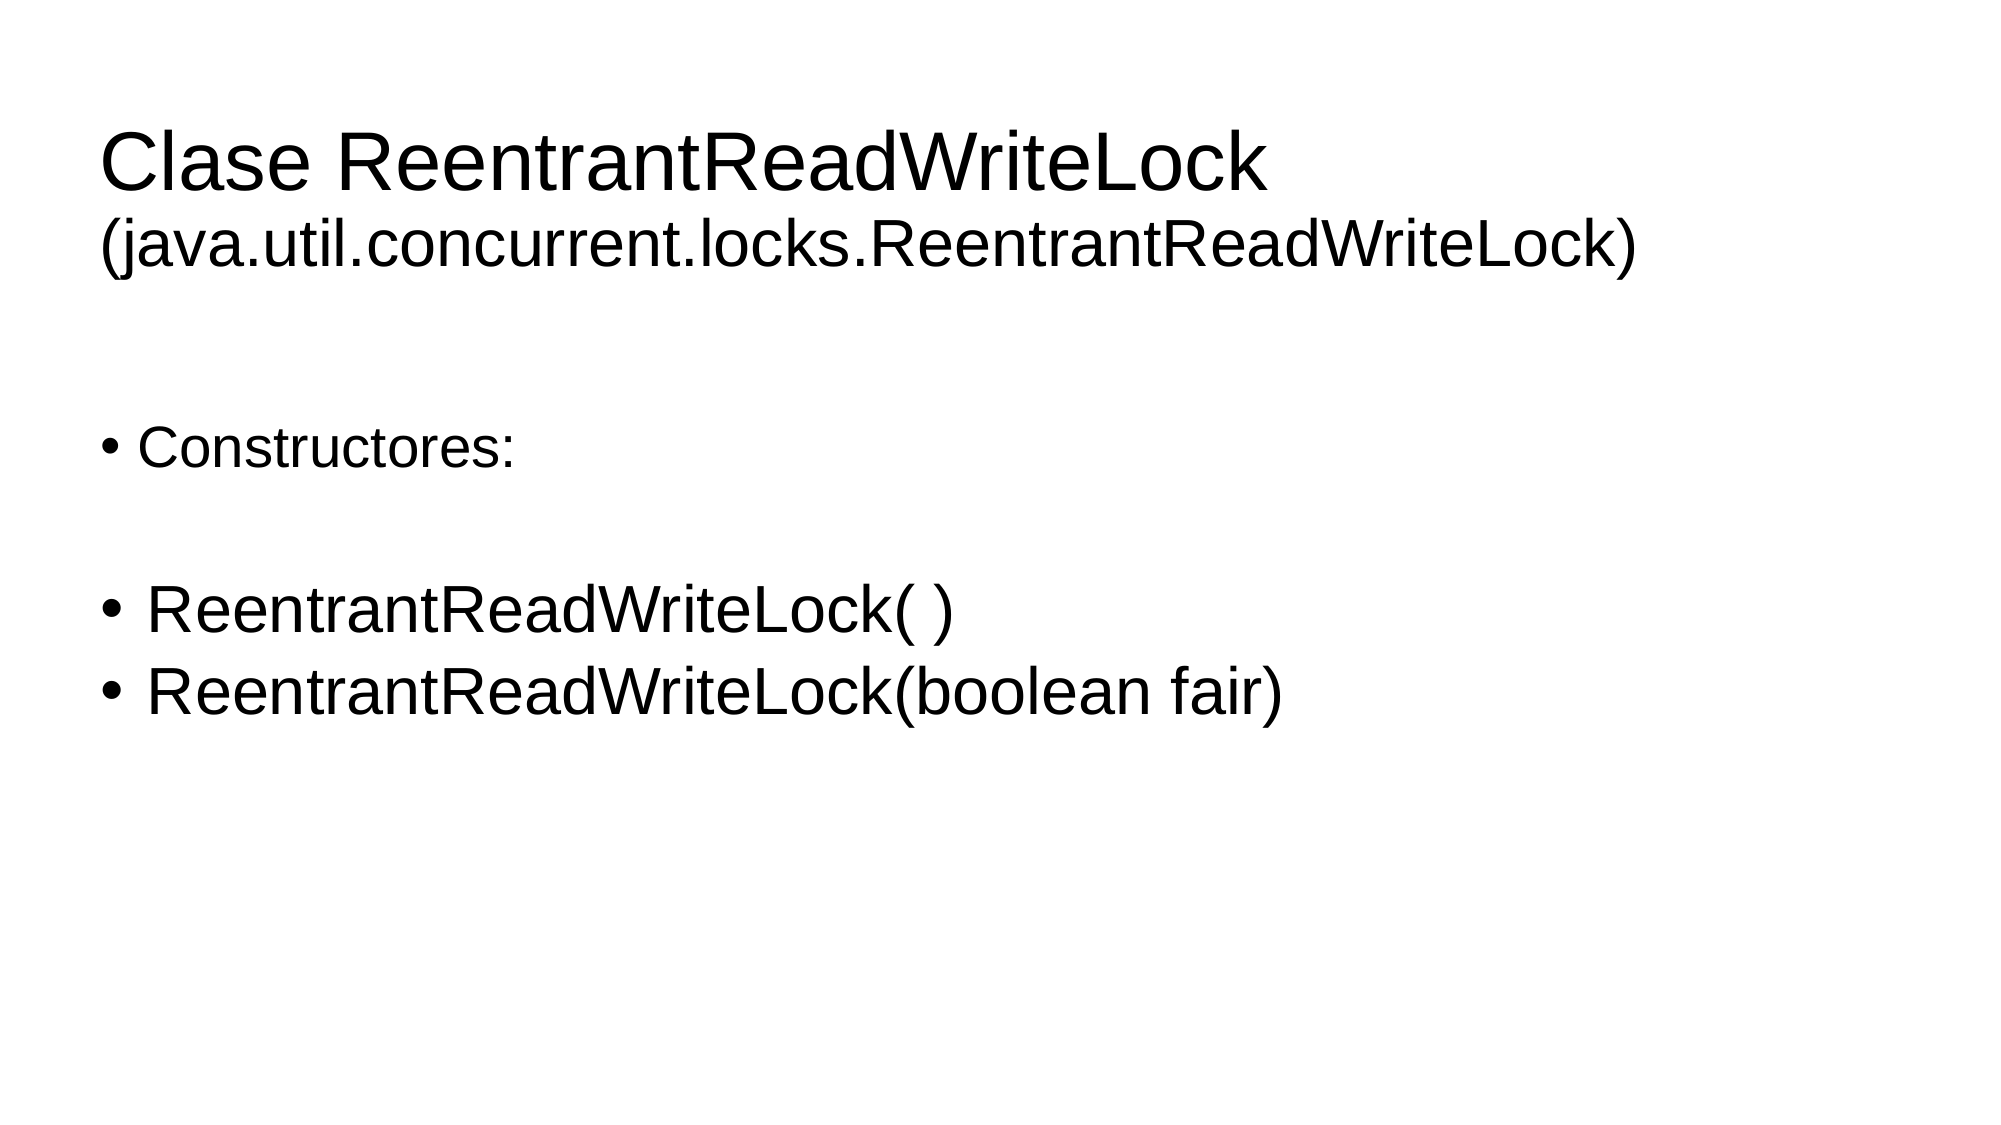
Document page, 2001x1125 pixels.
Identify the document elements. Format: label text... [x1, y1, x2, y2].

text_box Constructores: ReentrantReadWriteLock( ) ReentrantReadWriteLock(boolean fair) [99, 417, 1900, 816]
text_box Clase ReentrantReadWriteLock (java.util.concurrent.locks.ReentrantReadWriteLock) [99, 44, 1900, 355]
